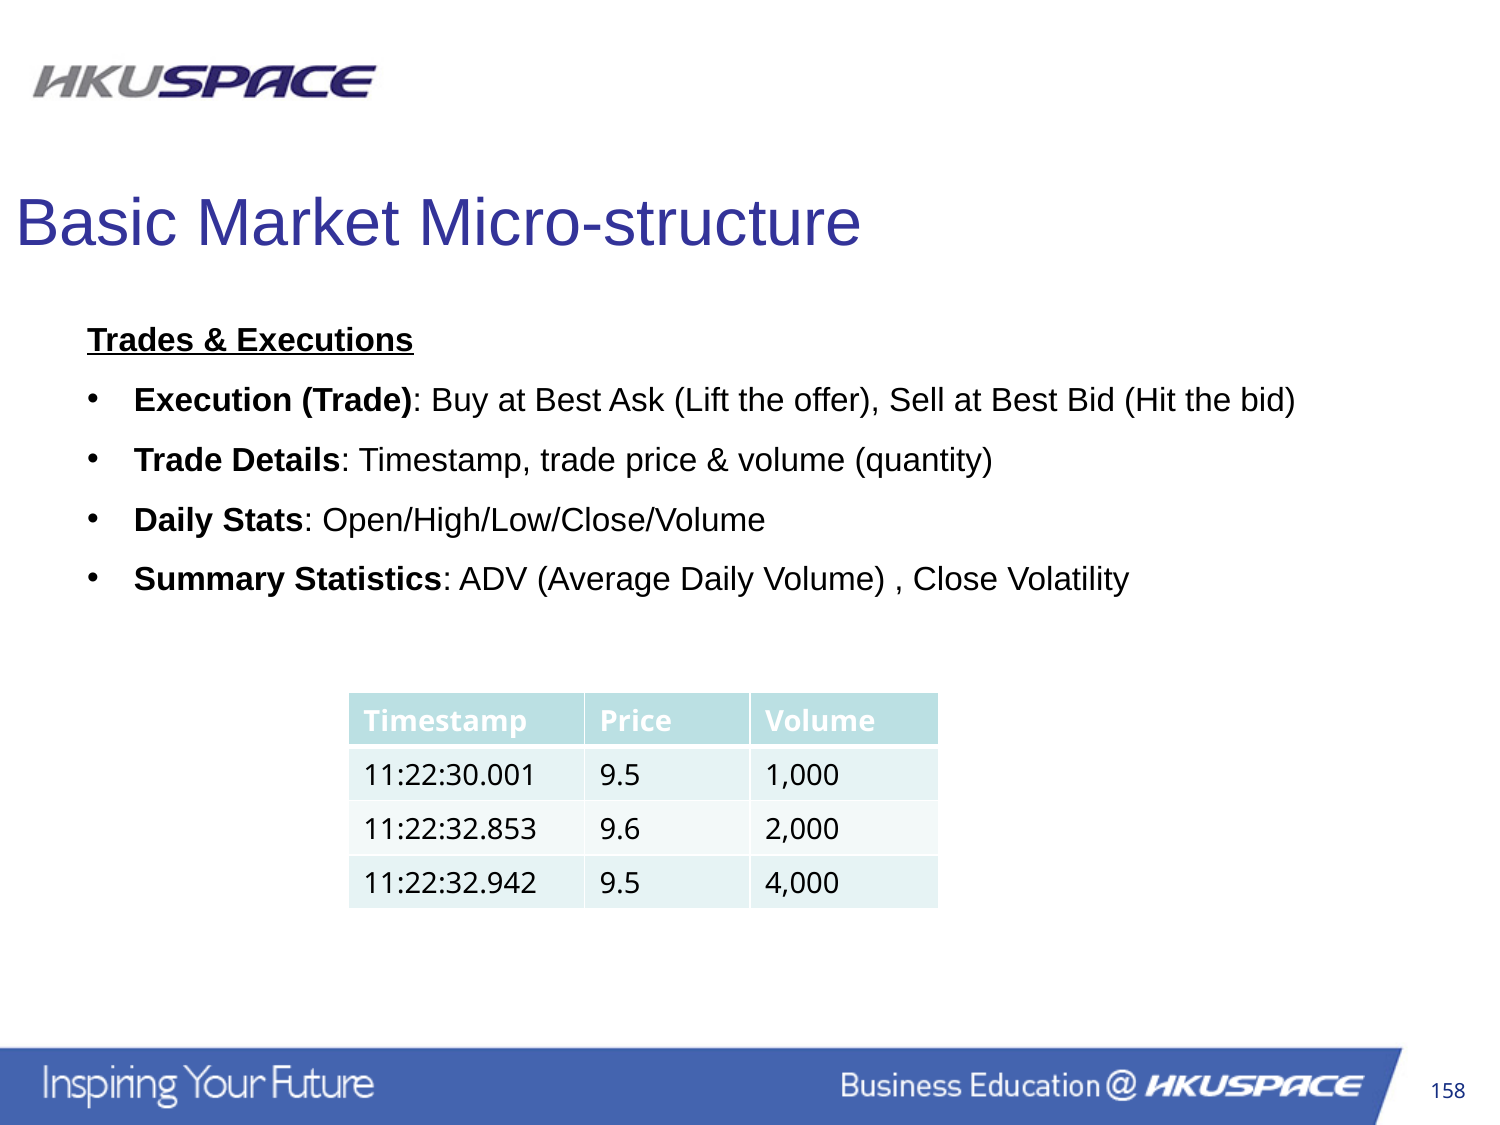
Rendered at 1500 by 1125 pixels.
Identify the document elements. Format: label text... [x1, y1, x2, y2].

table_cell 11:22:30.001 [349, 749, 584, 800]
slide_number 158 [1415, 1070, 1499, 1125]
table_cell 9.5 [585, 856, 749, 908]
table_header Price [585, 693, 749, 744]
table_cell 4,000 [751, 856, 938, 908]
table_header Volume [751, 693, 938, 744]
table_cell 9.5 [585, 749, 749, 800]
picture [0, 0, 1500, 1125]
table_cell 1,000 [751, 749, 938, 800]
text_box Trades & Executions Execution (Trade): Buy at Best Ask (Lift the offer), Sell at Best Bid (Hit the bid) Trade Details: Timestamp, trade price & volume (quantity) Daily Stats: Open/High/Low/Close/Volume Summary Statistics: ADV (Average Daily Volume) , Close Volatility [72, 290, 1313, 685]
table_cell 9.6 [585, 801, 749, 854]
title Basic Market Micro-structure [0, 101, 1325, 266]
table_cell 2,000 [751, 801, 938, 854]
table_cell 11:22:32.942 [349, 856, 584, 908]
table_header Timestamp [349, 693, 584, 744]
table_cell 11:22:32.853 [349, 801, 584, 854]
